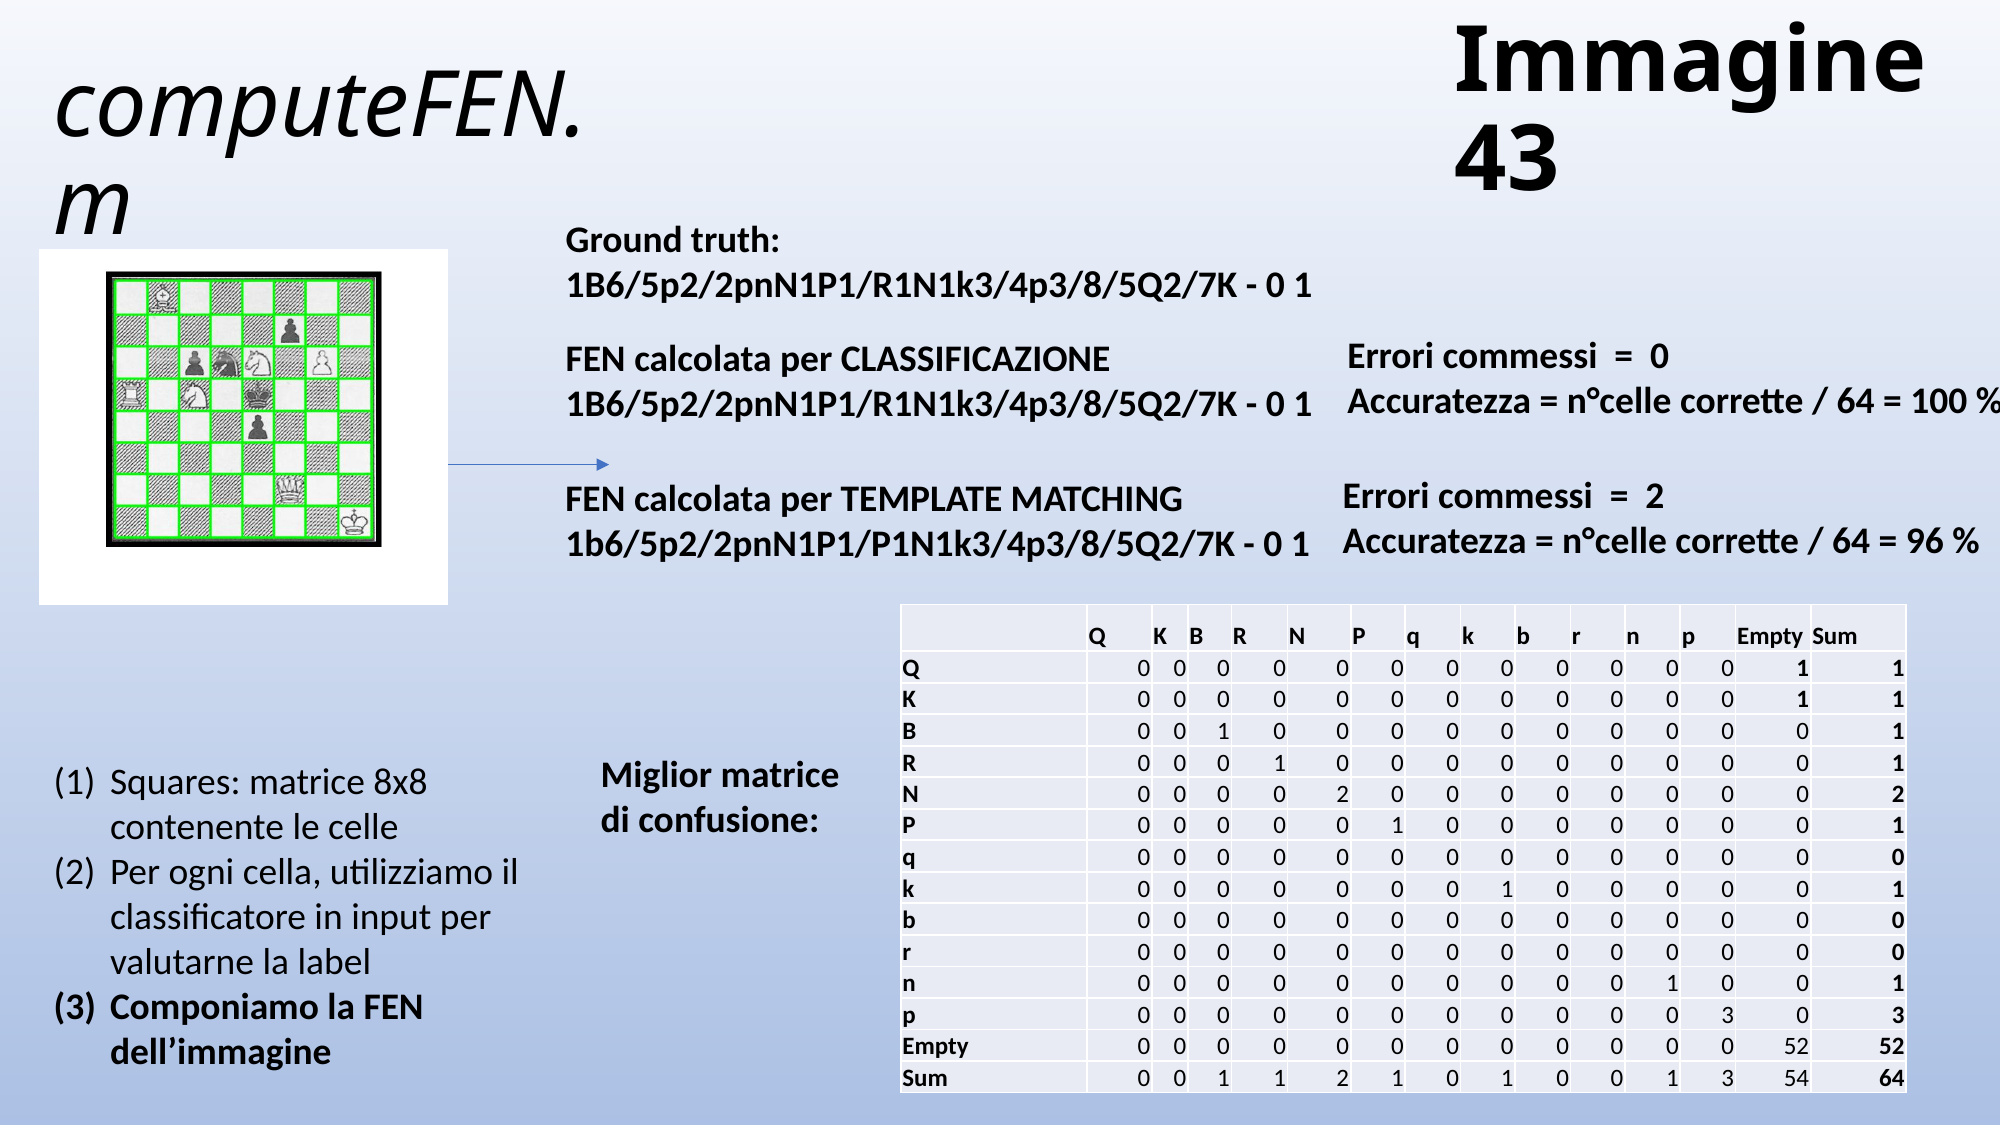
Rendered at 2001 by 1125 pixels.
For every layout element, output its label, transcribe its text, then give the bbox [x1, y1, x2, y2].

table_cell 0 [1681, 936, 1735, 966]
table_cell 0 [1406, 778, 1460, 808]
table_cell 0 [1812, 841, 1905, 871]
table_cell 0 [1681, 747, 1735, 776]
table_cell 0 [1288, 904, 1350, 934]
table_cell 0 [1088, 747, 1151, 776]
table_cell 0 [1406, 652, 1460, 682]
table_cell 0 [1153, 873, 1187, 902]
table_cell 0 [1681, 873, 1735, 902]
table_cell 0 [1232, 684, 1287, 713]
table_cell 0 [1516, 904, 1570, 934]
table_cell 0 [1406, 967, 1460, 997]
table_cell 2 [1288, 778, 1350, 808]
table_cell 0 [1189, 999, 1231, 1029]
table_cell 0 [1681, 652, 1735, 682]
picture [38, 249, 448, 605]
table_cell 0 [1626, 841, 1679, 871]
table_cell 0 [1461, 999, 1514, 1029]
table_cell 0 [1516, 873, 1570, 902]
table_cell 0 [1406, 1030, 1460, 1060]
table_cell 0 [1153, 810, 1187, 839]
table_cell 0 [1461, 652, 1514, 682]
table_cell 1 [1352, 810, 1404, 839]
table_cell 0 [1516, 936, 1570, 966]
table_cell 0 [1189, 873, 1231, 902]
table_cell 54 [1736, 1062, 1810, 1092]
table_cell 1 [1232, 1062, 1287, 1092]
table_cell 0 [1288, 967, 1350, 997]
table_cell 0 [1571, 873, 1624, 902]
table_cell 0 [1571, 652, 1624, 682]
table_cell 0 [1288, 652, 1350, 682]
table_cell 0 [1189, 841, 1231, 871]
table_cell 0 [1153, 778, 1187, 808]
table_cell 0 [1288, 873, 1350, 902]
table_cell 0 [1461, 715, 1514, 745]
text_box Ground truth: 1B6/5p2/2pnN1P1/R1N1k3/4p3/8/5Q2/7K - 0 1 [550, 207, 1328, 312]
table_cell 0 [1626, 810, 1679, 839]
table_cell N [902, 778, 1086, 808]
table_cell 0 [1232, 841, 1287, 871]
table_cell 0 [1189, 747, 1231, 776]
table_header Empty [1736, 605, 1810, 650]
table_cell 0 [1626, 747, 1679, 776]
table_cell 0 [1352, 747, 1404, 776]
table_cell 0 [1571, 747, 1624, 776]
table_cell 0 [1461, 778, 1514, 808]
table_cell 0 [1626, 873, 1679, 902]
text_box Miglior matrice di confusione: [585, 742, 855, 848]
table_cell 0 [1681, 684, 1735, 713]
table_cell P [902, 810, 1086, 839]
table_cell 0 [1681, 841, 1735, 871]
table_header B [1189, 605, 1231, 650]
table_cell 1 [1736, 652, 1810, 682]
table_cell 2 [1288, 1062, 1350, 1092]
table_cell 0 [1088, 810, 1151, 839]
table_cell 1 [1189, 715, 1231, 745]
table_cell 0 [1736, 747, 1810, 776]
table_cell 0 [1189, 652, 1231, 682]
table_cell 0 [1681, 778, 1735, 808]
table_cell 1 [1812, 684, 1905, 713]
table_cell 0 [1461, 904, 1514, 934]
table_header n [1626, 605, 1679, 650]
table_cell 0 [1736, 873, 1810, 902]
table_cell 0 [1406, 684, 1460, 713]
table_header Q [1088, 605, 1151, 650]
table_cell 0 [1461, 1030, 1514, 1060]
table_cell 0 [1681, 1030, 1735, 1060]
table_cell 0 [1812, 936, 1905, 966]
table_cell 0 [1232, 904, 1287, 934]
table_cell k [902, 873, 1086, 902]
table_cell 0 [1516, 967, 1570, 997]
table_cell 0 [1088, 936, 1151, 966]
table_cell 0 [1406, 873, 1460, 902]
table_cell 0 [1516, 684, 1570, 713]
table_cell 0 [1406, 904, 1460, 934]
table_cell 0 [1088, 684, 1151, 713]
table_cell 0 [1516, 1062, 1570, 1092]
table_cell 0 [1352, 999, 1404, 1029]
table_cell 0 [1189, 778, 1231, 808]
table_cell 0 [1153, 1030, 1187, 1060]
table_cell 3 [1681, 999, 1735, 1029]
table_cell 0 [1736, 715, 1810, 745]
table_cell 0 [1153, 841, 1187, 871]
table_cell 0 [1406, 715, 1460, 745]
table_cell 0 [1571, 999, 1624, 1029]
table_cell p [902, 999, 1086, 1029]
table_cell 0 [1288, 999, 1350, 1029]
table_cell 3 [1812, 999, 1905, 1029]
table_cell 0 [1288, 810, 1350, 839]
table_cell 0 [1288, 936, 1350, 966]
table_cell 0 [1626, 684, 1679, 713]
table_cell 0 [1288, 715, 1350, 745]
table_cell 0 [1812, 904, 1905, 934]
table_cell 0 [1681, 810, 1735, 839]
table_cell 0 [1352, 778, 1404, 808]
text_box Squares: matrice 8x8 contenente le celle Per ogni cella, utilizziamo il classificatore in input per valutarne la label Componiamo la FEN dell’immagine [39, 749, 581, 1080]
table_cell 0 [1352, 715, 1404, 745]
table_cell 0 [1232, 810, 1287, 839]
table_cell K [902, 684, 1086, 713]
table_cell 0 [1571, 841, 1624, 871]
text_box FEN calcolata per CLASSIFICAZIONE 1B6/5p2/2pnN1P1/R1N1k3/4p3/8/5Q2/7K - 0 1 [550, 326, 1328, 432]
table_header p [1681, 605, 1735, 650]
table_cell 0 [1571, 684, 1624, 713]
table_cell 0 [1516, 999, 1570, 1029]
table_cell 0 [1516, 652, 1570, 682]
table_cell 0 [1571, 715, 1624, 745]
table_cell 0 [1088, 904, 1151, 934]
table_cell 0 [1461, 967, 1514, 997]
text_box Immagine 43 [1439, 2, 2000, 220]
table_header N [1288, 605, 1350, 650]
table_cell 0 [1352, 873, 1404, 902]
table_cell 0 [1461, 810, 1514, 839]
table_cell 0 [1571, 810, 1624, 839]
table_cell 1 [1812, 715, 1905, 745]
table_cell 0 [1232, 778, 1287, 808]
table_cell 0 [1088, 999, 1151, 1029]
table_cell 64 [1812, 1062, 1905, 1092]
table_cell 0 [1406, 1062, 1460, 1092]
text_box computeFEN.m [38, 47, 666, 265]
table_cell 0 [1153, 999, 1187, 1029]
table_cell Empty [902, 1030, 1086, 1060]
table_cell 0 [1626, 999, 1679, 1029]
table_cell 0 [1406, 936, 1460, 966]
table_header r [1571, 605, 1624, 650]
table_cell 1 [1812, 747, 1905, 776]
table_cell 0 [1516, 841, 1570, 871]
table_cell 0 [1406, 747, 1460, 776]
table_cell 0 [1288, 1030, 1350, 1060]
table_cell 1 [1812, 652, 1905, 682]
table_header k [1461, 605, 1514, 650]
table_cell 0 [1461, 747, 1514, 776]
table_cell 0 [1088, 873, 1151, 902]
table_cell 1 [1812, 810, 1905, 839]
table_cell Sum [902, 1062, 1086, 1092]
table_cell 0 [1088, 841, 1151, 871]
table_header R [1232, 605, 1287, 650]
table_cell 0 [1736, 810, 1810, 839]
table_cell Q [902, 652, 1086, 682]
table_cell 0 [1736, 904, 1810, 934]
table_cell 52 [1736, 1030, 1810, 1060]
table_cell 0 [1288, 747, 1350, 776]
table_cell 0 [1352, 841, 1404, 871]
table_cell 0 [1232, 936, 1287, 966]
table_cell 0 [1681, 967, 1735, 997]
table_cell 0 [1352, 967, 1404, 997]
table_cell 1 [1736, 684, 1810, 713]
table_cell 0 [1232, 715, 1287, 745]
table_cell 0 [1232, 967, 1287, 997]
table_cell 1 [1812, 873, 1905, 902]
table_cell 0 [1736, 841, 1810, 871]
table_cell 1 [1189, 1062, 1231, 1092]
table_cell 0 [1516, 747, 1570, 776]
table_cell n [902, 967, 1086, 997]
table_cell 0 [1088, 1062, 1151, 1092]
table_header q [1406, 605, 1460, 650]
table_cell 0 [1571, 904, 1624, 934]
table_cell 1 [1461, 1062, 1514, 1092]
table_cell 3 [1681, 1062, 1735, 1092]
table_cell 0 [1681, 904, 1735, 934]
table_header b [1516, 605, 1570, 650]
table_cell 0 [1461, 936, 1514, 966]
table_cell 0 [1189, 1030, 1231, 1060]
table_cell 0 [1516, 810, 1570, 839]
table_cell 0 [1516, 715, 1570, 745]
table_cell 0 [1626, 904, 1679, 934]
table_header P [1352, 605, 1404, 650]
text_box FEN calcolata per TEMPLATE MATCHING 1b6/5p2/2pnN1P1/P1N1k3/4p3/8/5Q2/7K - 0 1 [550, 466, 1326, 572]
table_cell 0 [1153, 715, 1187, 745]
table_cell 1 [1352, 1062, 1404, 1092]
table_cell 0 [1352, 652, 1404, 682]
text_box Errori commessi = 0 Accuratezza = n°celle corrette / 64 = 100 % [1332, 323, 2000, 428]
table_cell 0 [1232, 652, 1287, 682]
table_cell 0 [1153, 967, 1187, 997]
table_cell 0 [1153, 747, 1187, 776]
table_cell 1 [1626, 967, 1679, 997]
table_cell 0 [1626, 1030, 1679, 1060]
table_cell 0 [1153, 652, 1187, 682]
table_cell 0 [1681, 715, 1735, 745]
table_cell 0 [1232, 999, 1287, 1029]
table_cell q [902, 841, 1086, 871]
table_cell B [902, 715, 1086, 745]
table_cell 0 [1352, 684, 1404, 713]
table_cell 0 [1088, 778, 1151, 808]
table_cell 0 [1461, 684, 1514, 713]
table_cell 0 [1571, 1030, 1624, 1060]
table_cell 0 [1352, 936, 1404, 966]
table_cell 0 [1626, 936, 1679, 966]
table_header [902, 605, 1086, 650]
table_cell 0 [1088, 967, 1151, 997]
table_cell 1 [1461, 873, 1514, 902]
table_cell 0 [1406, 841, 1460, 871]
table_cell 2 [1812, 778, 1905, 808]
table_cell 0 [1626, 778, 1679, 808]
table_cell b [902, 904, 1086, 934]
table_cell R [902, 747, 1086, 776]
table_cell 0 [1189, 810, 1231, 839]
table_cell 0 [1153, 1062, 1187, 1092]
table_cell 0 [1153, 904, 1187, 934]
table_cell 0 [1406, 810, 1460, 839]
text_box Errori commessi = 2 Accuratezza = n°celle corrette / 64 = 96 % [1328, 463, 1996, 569]
table_cell 0 [1406, 999, 1460, 1029]
table_cell 0 [1088, 1030, 1151, 1060]
table_cell 0 [1153, 684, 1187, 713]
table_cell 0 [1189, 684, 1231, 713]
table_cell 0 [1189, 904, 1231, 934]
table_cell 0 [1232, 1030, 1287, 1060]
table_cell 0 [1288, 684, 1350, 713]
table_cell 0 [1571, 967, 1624, 997]
table_cell 0 [1736, 936, 1810, 966]
table_cell 52 [1812, 1030, 1905, 1060]
table_cell 0 [1153, 936, 1187, 966]
table_cell 0 [1571, 778, 1624, 808]
table_cell 1 [1626, 1062, 1679, 1092]
table_cell 0 [1232, 873, 1287, 902]
table_cell 0 [1736, 999, 1810, 1029]
table_cell 1 [1812, 967, 1905, 997]
table_header K [1153, 605, 1187, 650]
table_cell 0 [1088, 652, 1151, 682]
table_cell 0 [1189, 936, 1231, 966]
table_header Sum [1812, 605, 1905, 650]
table_cell 0 [1288, 841, 1350, 871]
table_cell 0 [1571, 1062, 1624, 1092]
table_cell 0 [1626, 715, 1679, 745]
table_cell r [902, 936, 1086, 966]
table_cell 0 [1626, 652, 1679, 682]
table_cell 0 [1736, 778, 1810, 808]
table_cell 0 [1571, 936, 1624, 966]
table_cell 0 [1461, 841, 1514, 871]
table_cell 0 [1189, 967, 1231, 997]
table_cell 0 [1088, 715, 1151, 745]
table_cell 0 [1352, 904, 1404, 934]
table_cell 0 [1516, 1030, 1570, 1060]
table_cell 0 [1736, 967, 1810, 997]
table_cell 1 [1232, 747, 1287, 776]
table_cell 0 [1516, 778, 1570, 808]
table_cell 0 [1352, 1030, 1404, 1060]
